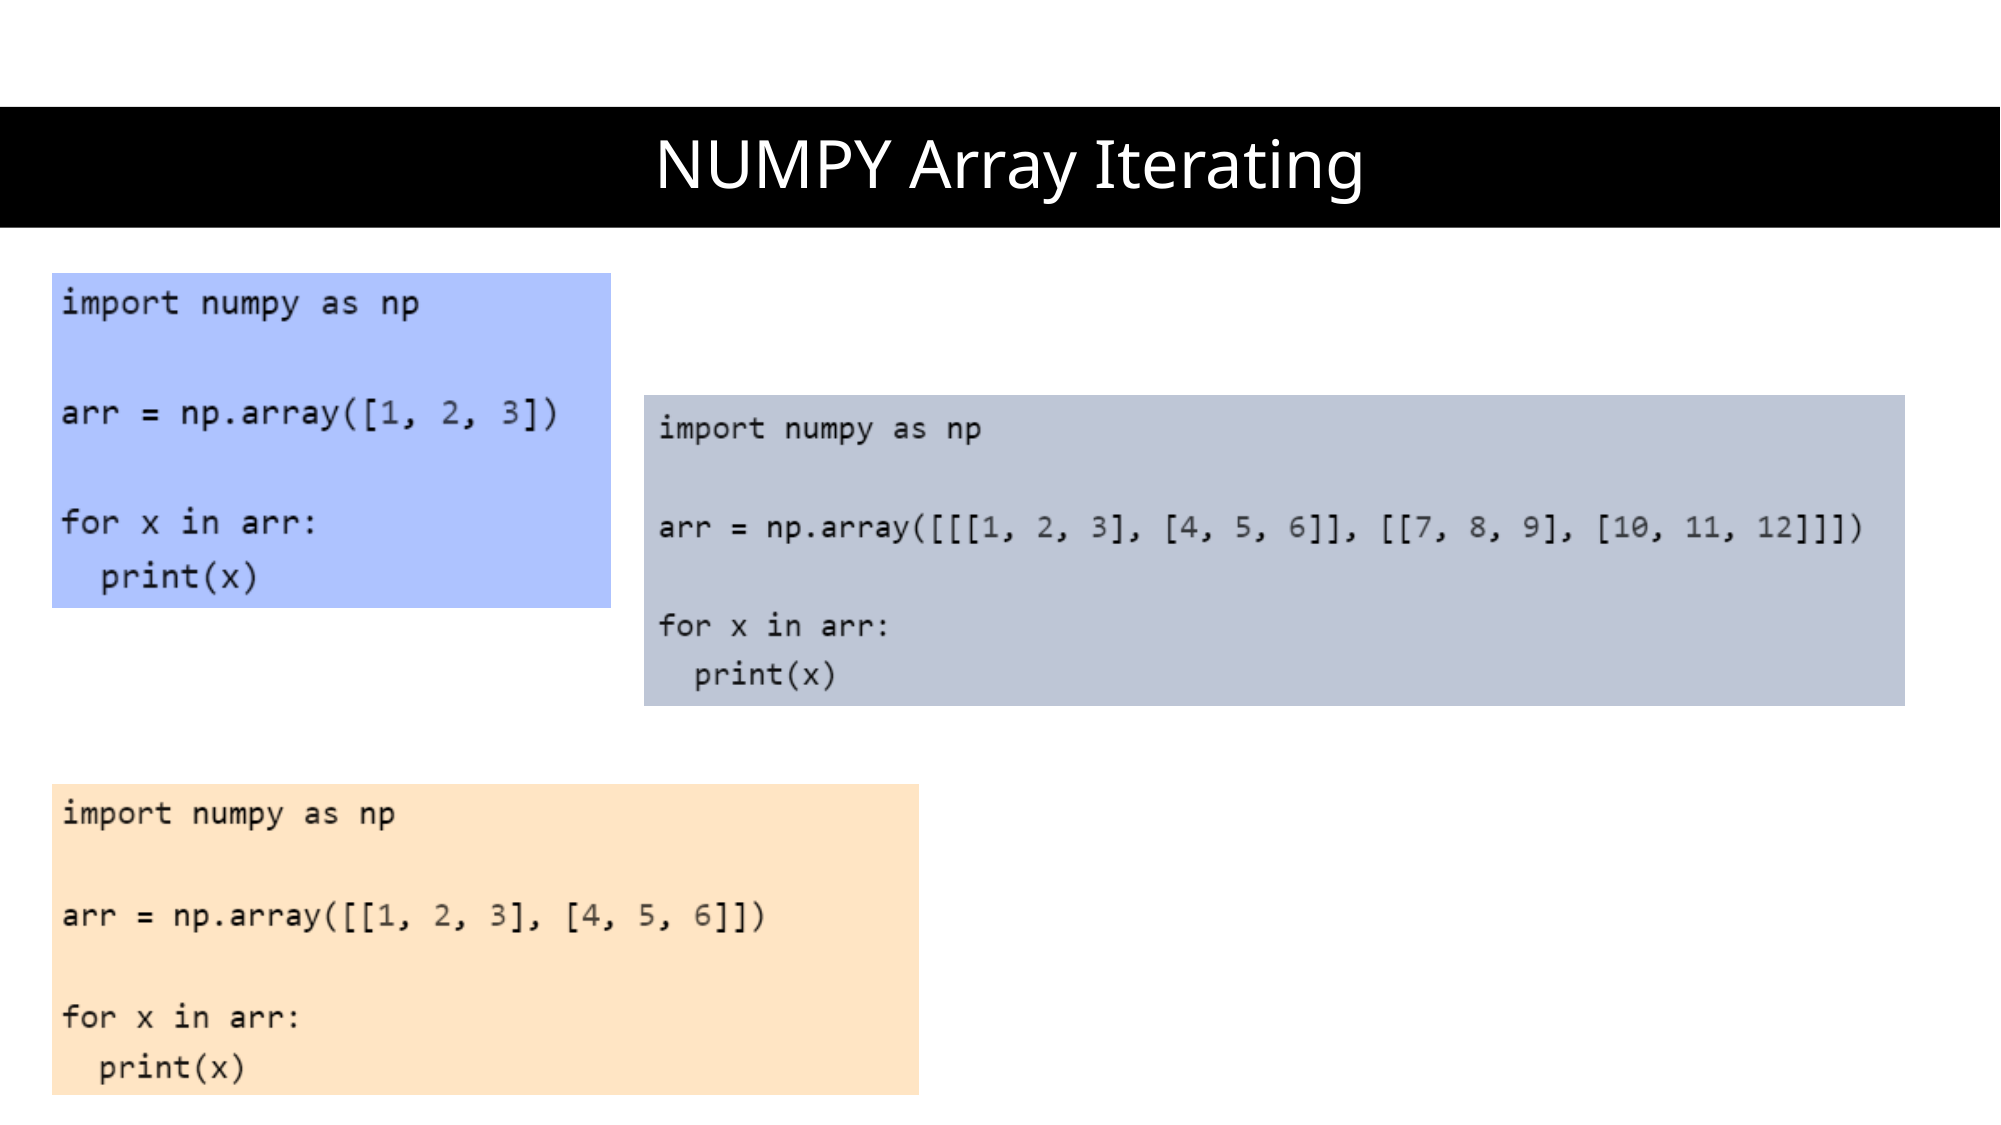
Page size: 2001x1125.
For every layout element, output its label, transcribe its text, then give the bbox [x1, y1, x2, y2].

text_box [0, 106, 2000, 229]
picture [644, 395, 1905, 706]
title NUMPY Array Iterating [91, 105, 1931, 228]
picture [52, 273, 611, 608]
picture [52, 784, 919, 1095]
